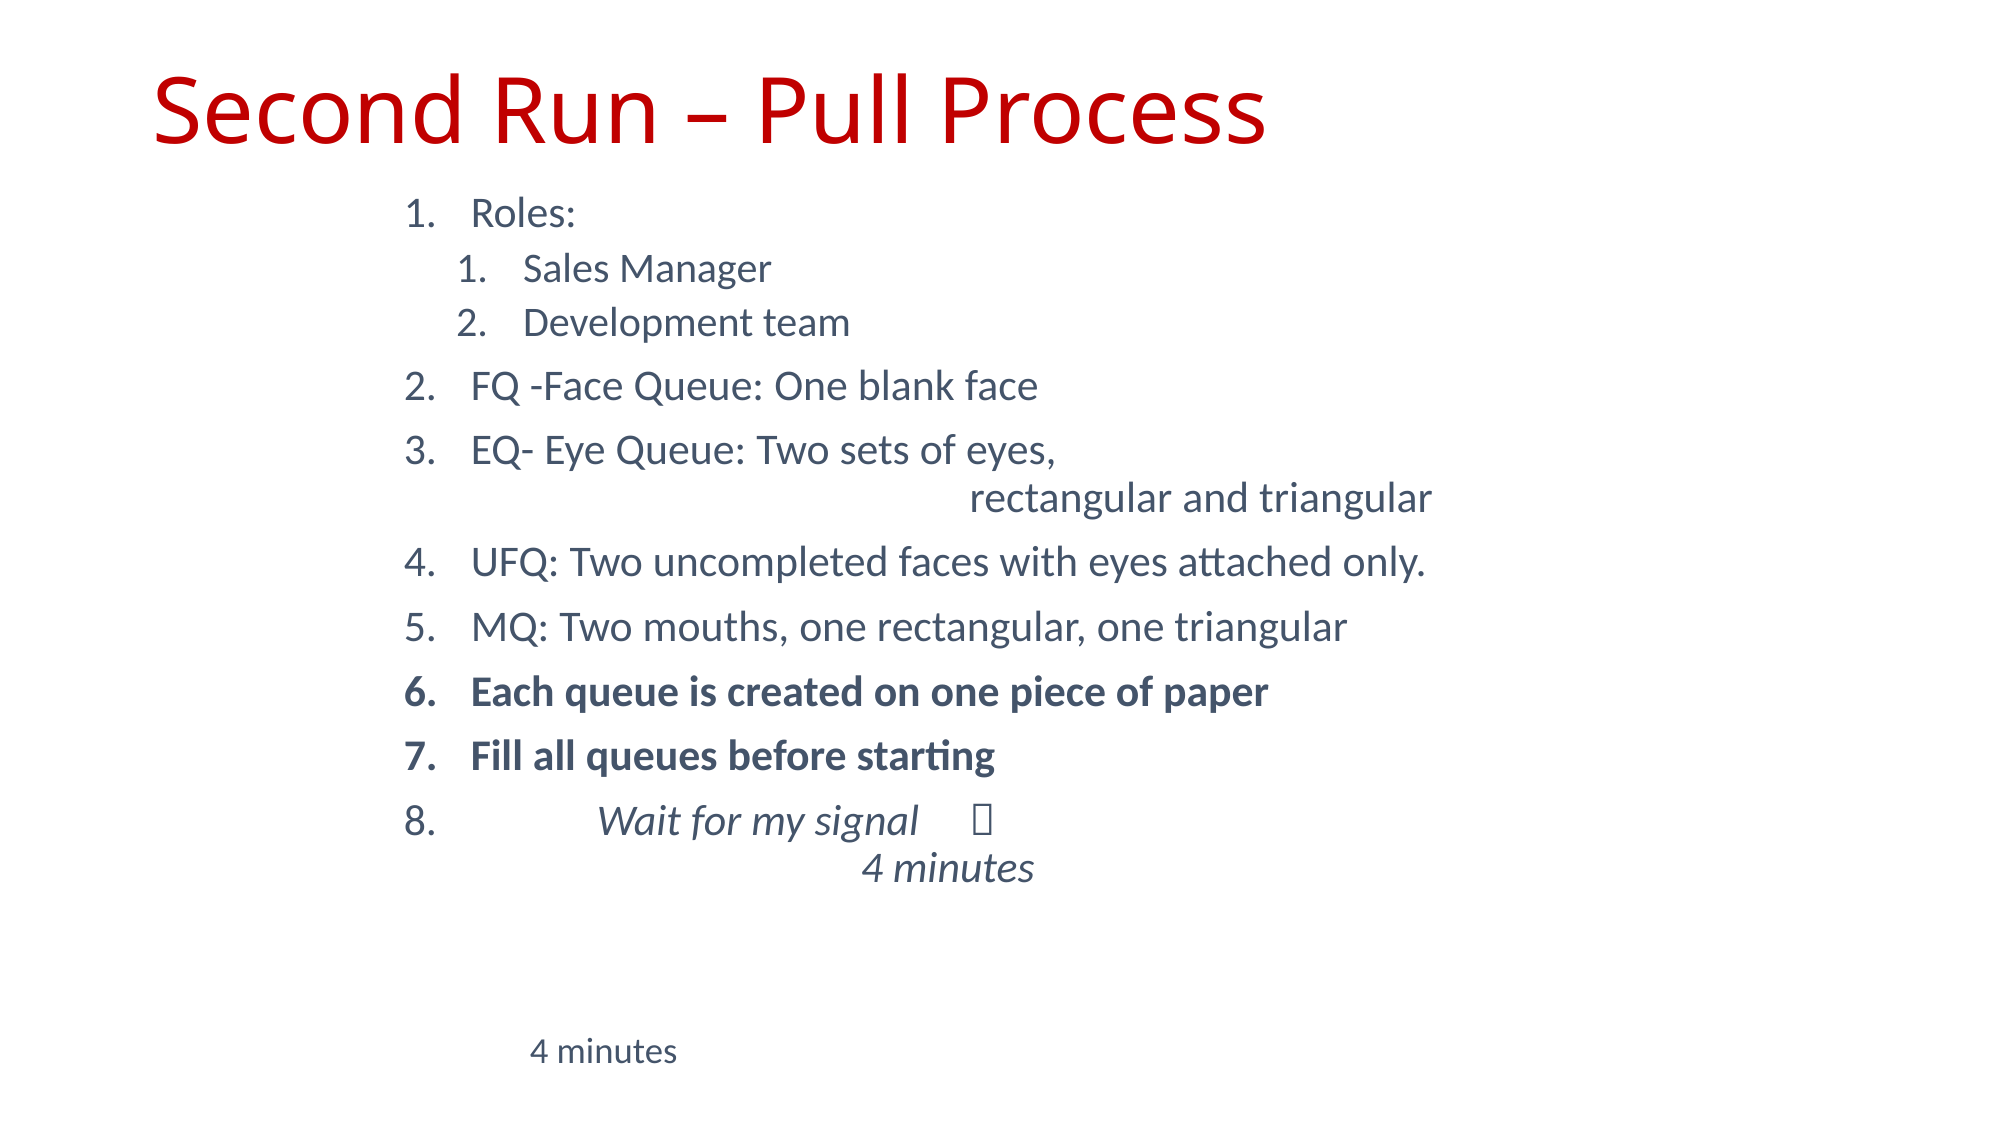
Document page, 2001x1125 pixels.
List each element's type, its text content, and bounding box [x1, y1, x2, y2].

list Roles: Sales Manager Development team FQ -Face Queue: One blank face EQ- Eye Queue: Two sets of eyes, rectangular and triangular UFQ: Two uncompleted faces with eyes attached only. MQ: Two mouths, one rectangular, one triangular Each queue is created on one piece of paper Fill all queues before starting Wait for my signal  4 minutes 4 minutes [388, 182, 1647, 1087]
title Second Run – Pull Process [137, 59, 1863, 278]
